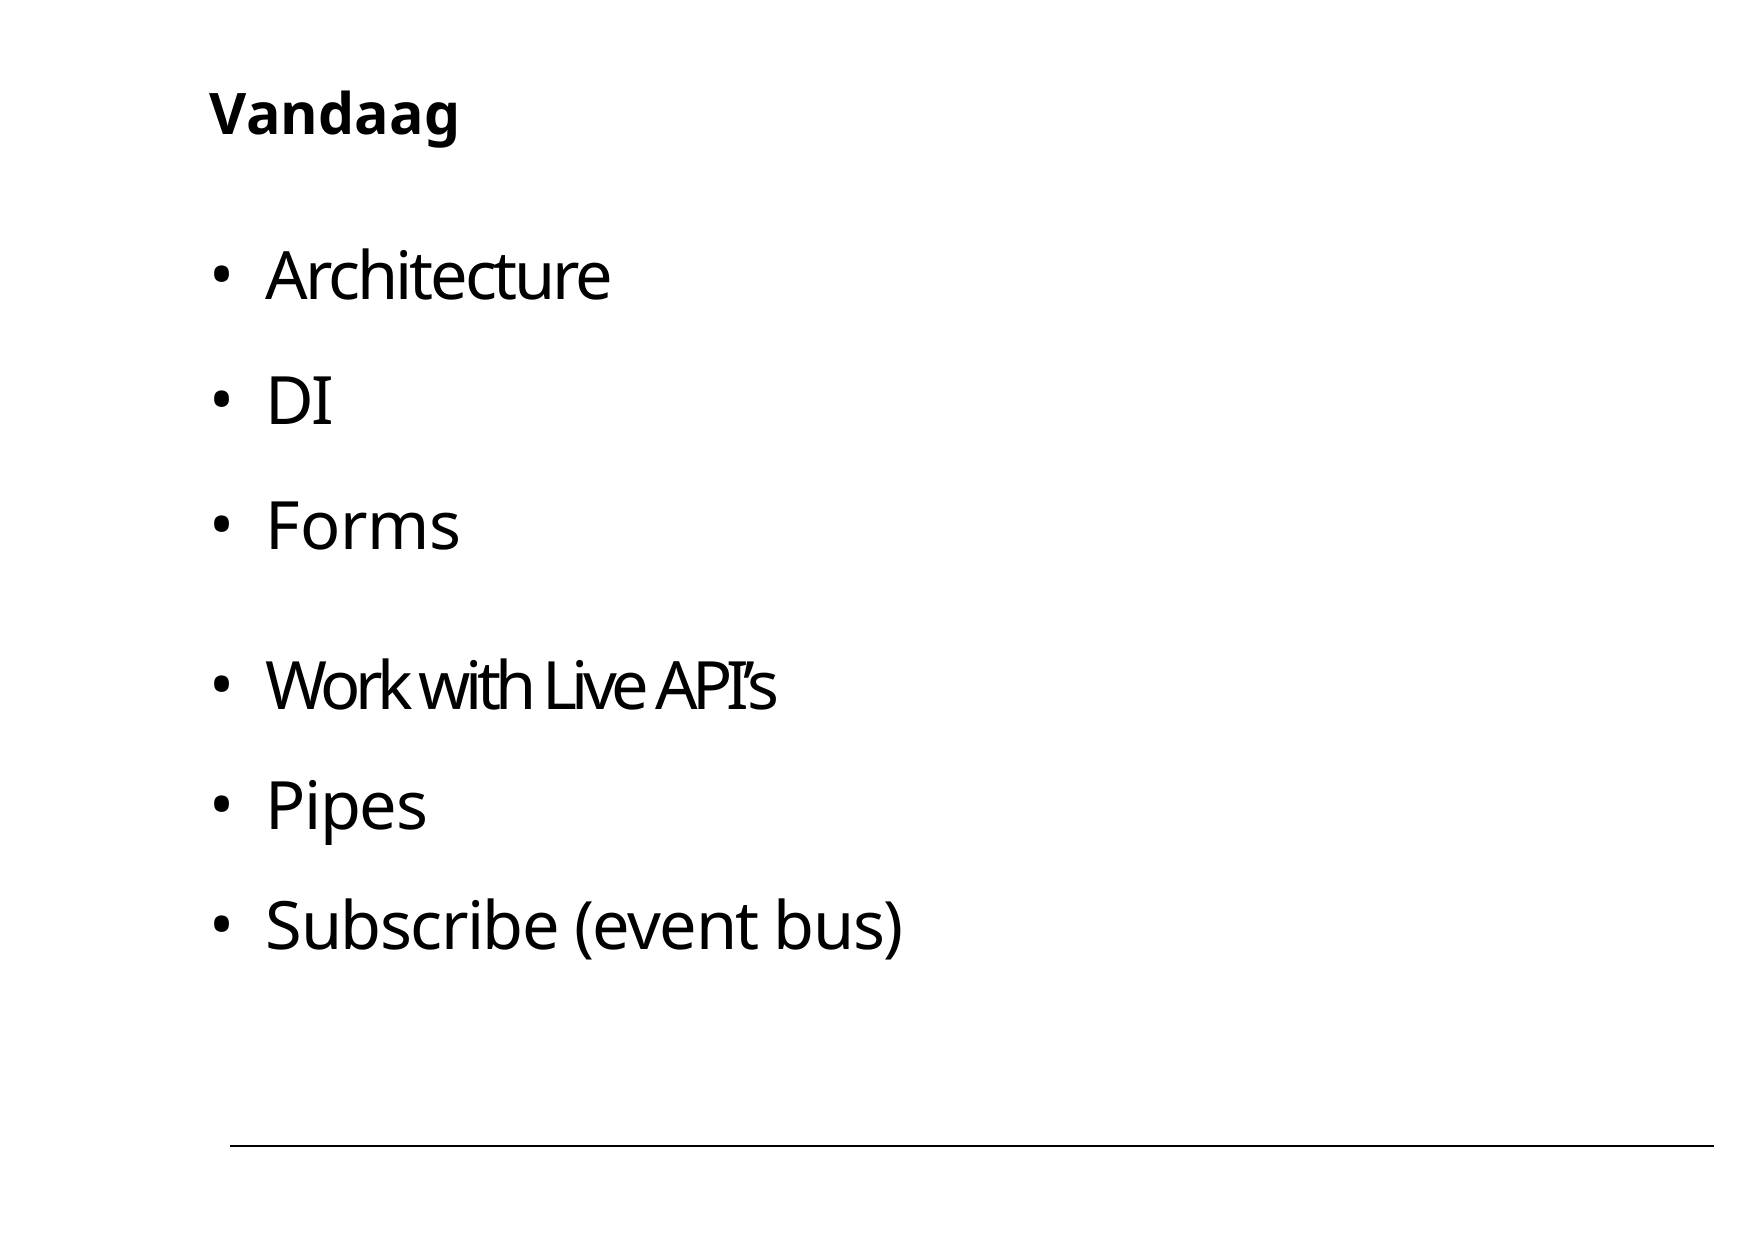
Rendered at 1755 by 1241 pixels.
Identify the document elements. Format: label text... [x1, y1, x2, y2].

text_box Architecture DI Forms Work with Live API’s Pipes Subscribe (event bus) [207, 233, 1403, 1158]
title Vandaag [207, 77, 1547, 285]
